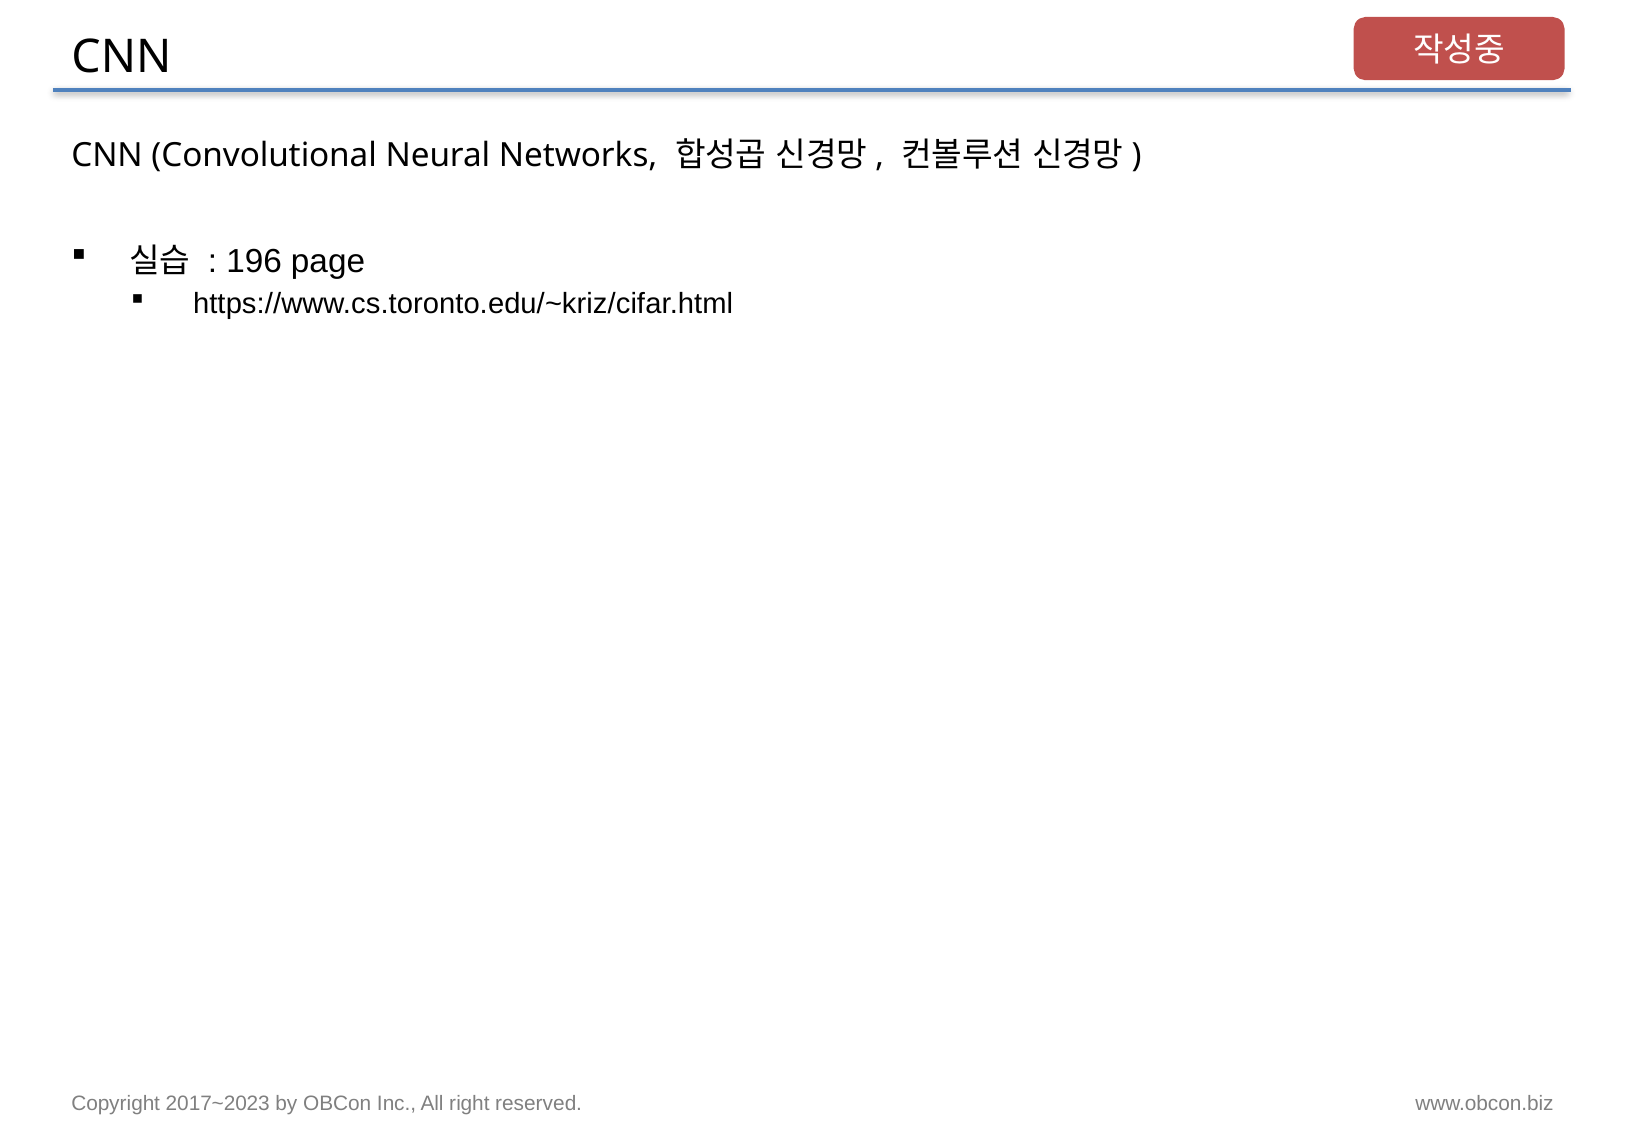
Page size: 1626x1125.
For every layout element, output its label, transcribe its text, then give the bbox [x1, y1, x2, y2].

list CNN (Convolutional Neural Networks, 합성곱 신경망, 컨볼루션 신경망) [56, 125, 1569, 181]
text_box 작성중 [1353, 16, 1565, 81]
text_box 실습 : 196 page https://www.cs.toronto.edu/~kriz/cifar.html [56, 231, 1563, 328]
title CNN [56, 19, 1569, 90]
